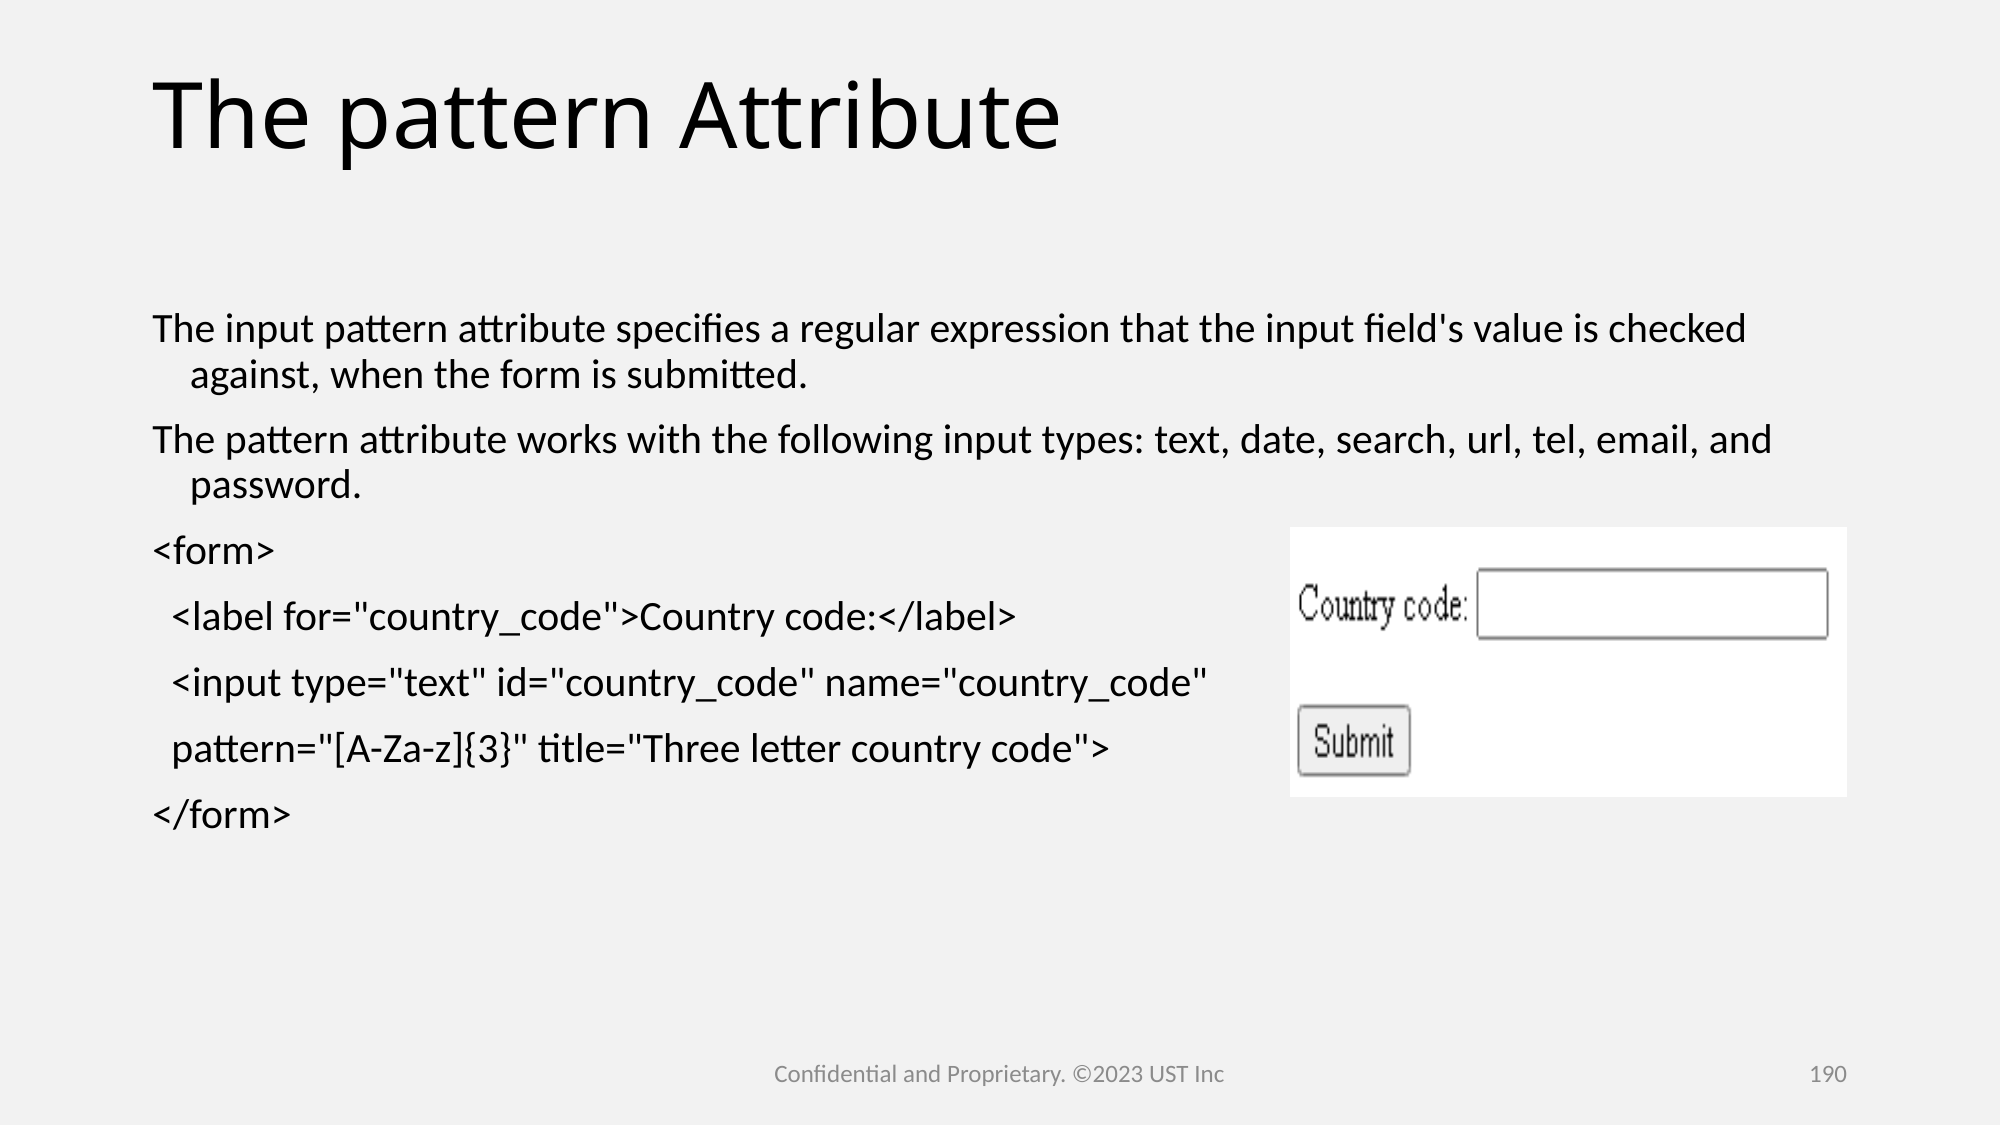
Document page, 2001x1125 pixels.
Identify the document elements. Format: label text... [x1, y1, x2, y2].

footer Confidential and Proprietary. ©2023 UST Inc [662, 1042, 1338, 1103]
list The input pattern attribute specifies a regular expression that the input field's value is checked against, when the form is submitted. The pattern attribute works with the following input types: text, date, search, url, tel, email, and password. <form> <label for="country_code">Country code:</label> <input type="text" id="country_code" name="country_code" pattern="[A-Za-z]{3}" title="Three letter country code"> </form> [137, 299, 1863, 1014]
slide_number 190 [1412, 1042, 1863, 1103]
title The pattern Attribute [137, 59, 1863, 278]
picture [1290, 527, 1847, 797]
